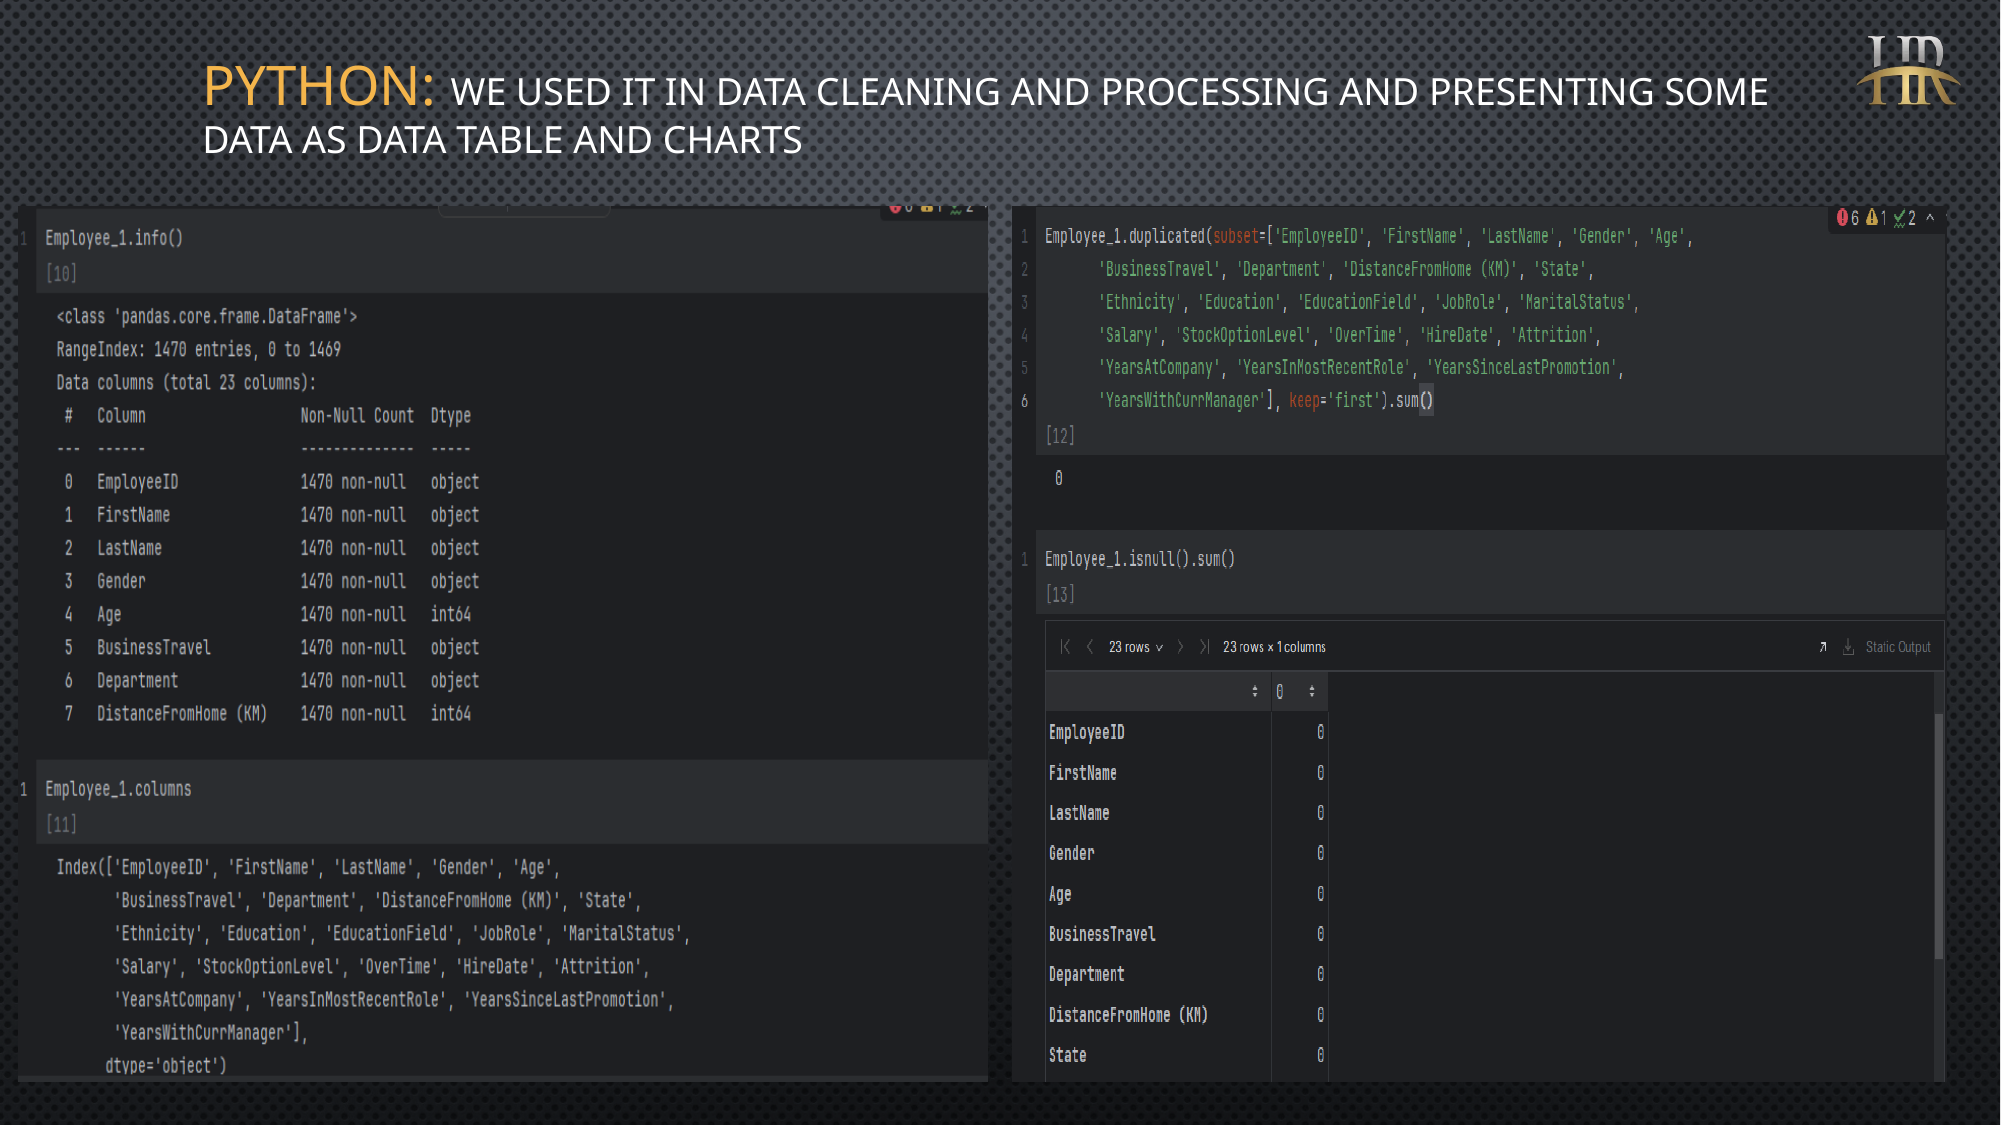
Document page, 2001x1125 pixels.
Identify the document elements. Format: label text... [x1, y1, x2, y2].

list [1012, 206, 1947, 1083]
title Python: we used it in data cleaning and processing and presenting some data as data table and charts [187, 42, 1813, 169]
picture [1854, 27, 1963, 108]
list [17, 206, 988, 1083]
